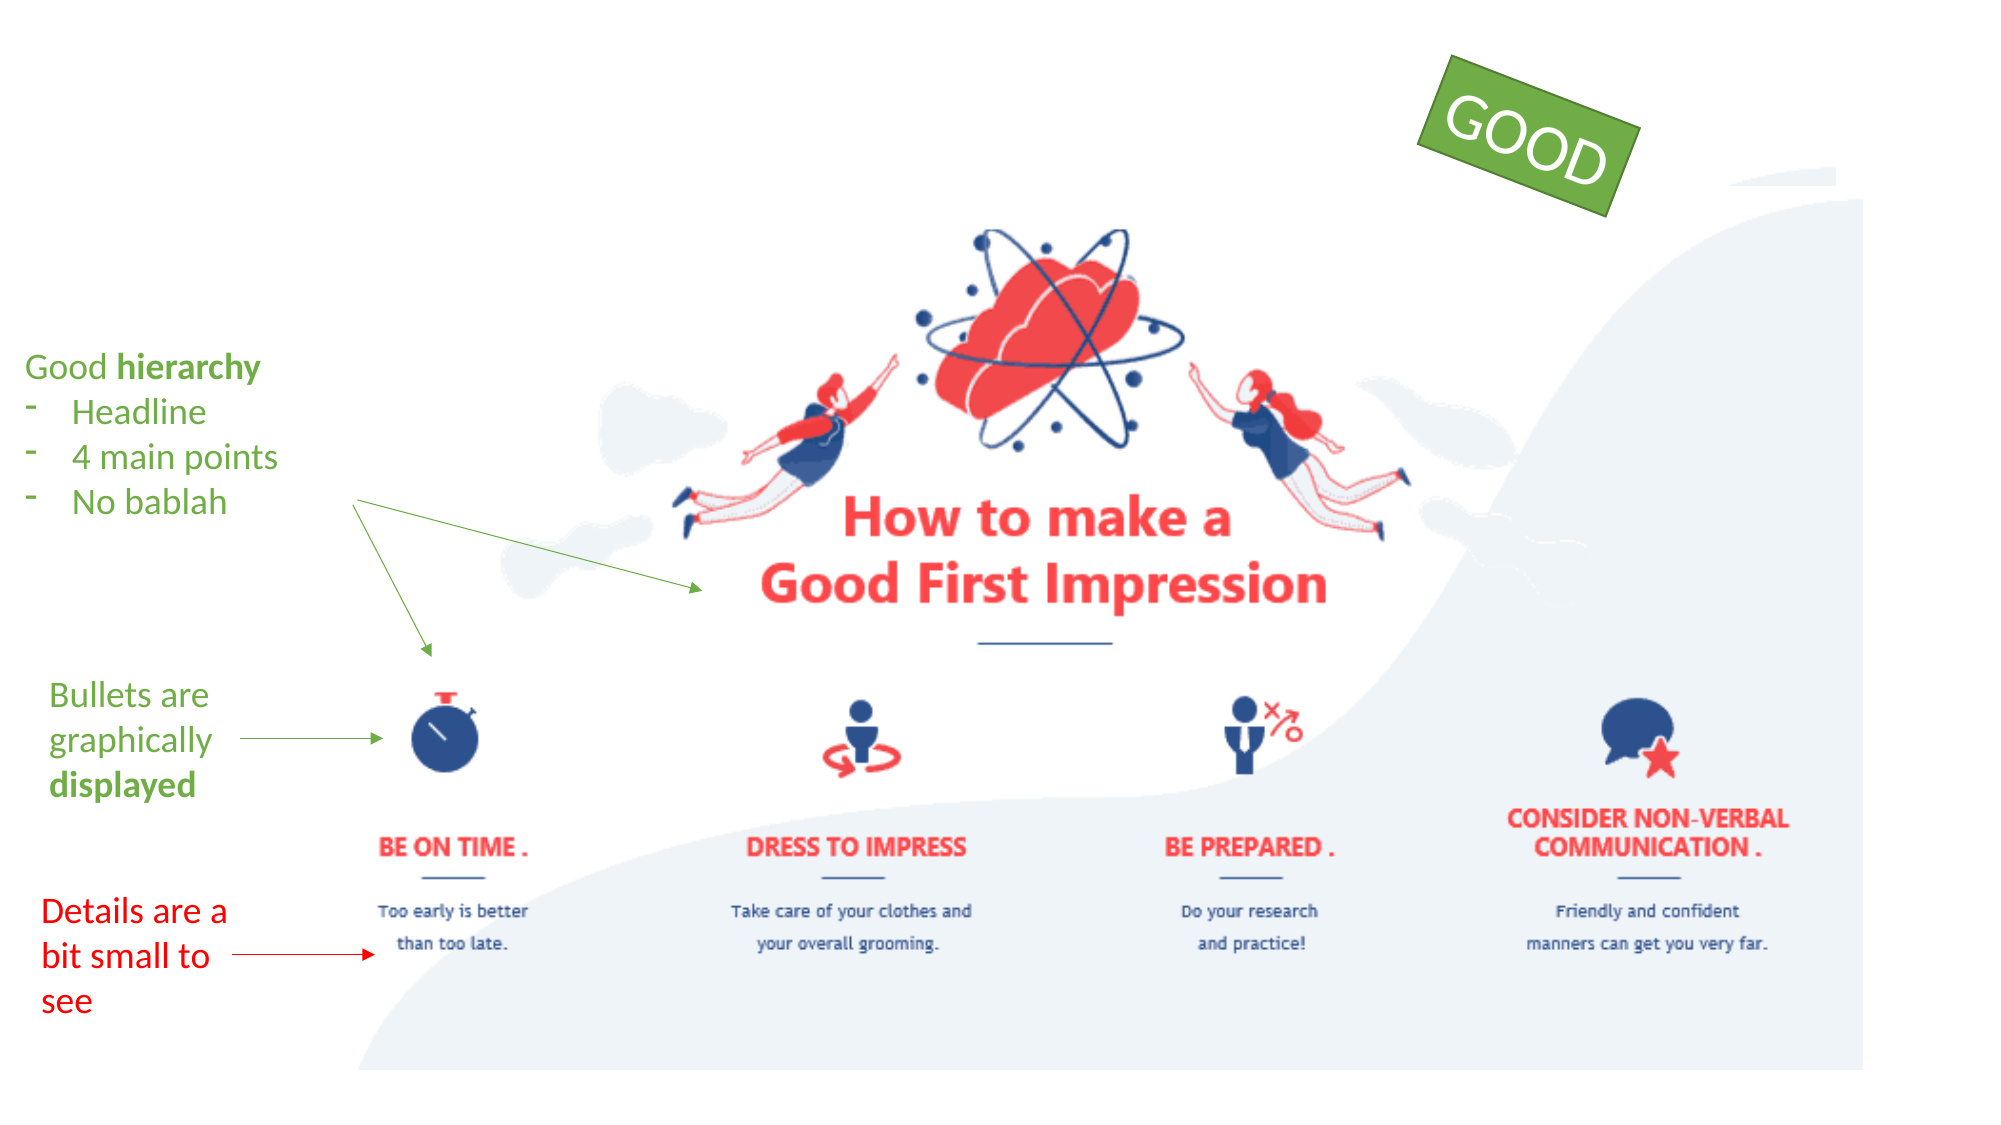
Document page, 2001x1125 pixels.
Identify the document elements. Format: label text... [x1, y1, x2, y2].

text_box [352, 504, 432, 658]
text_box Good hierarchy Headline 4 main points No bablah [10, 334, 206, 530]
text_box Details are a bit small to see [26, 878, 206, 1029]
picture [206, 154, 1863, 1070]
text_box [357, 499, 703, 591]
text_box Bullets are graphically displayed [34, 662, 206, 813]
text_box GOOD [1416, 54, 1642, 154]
